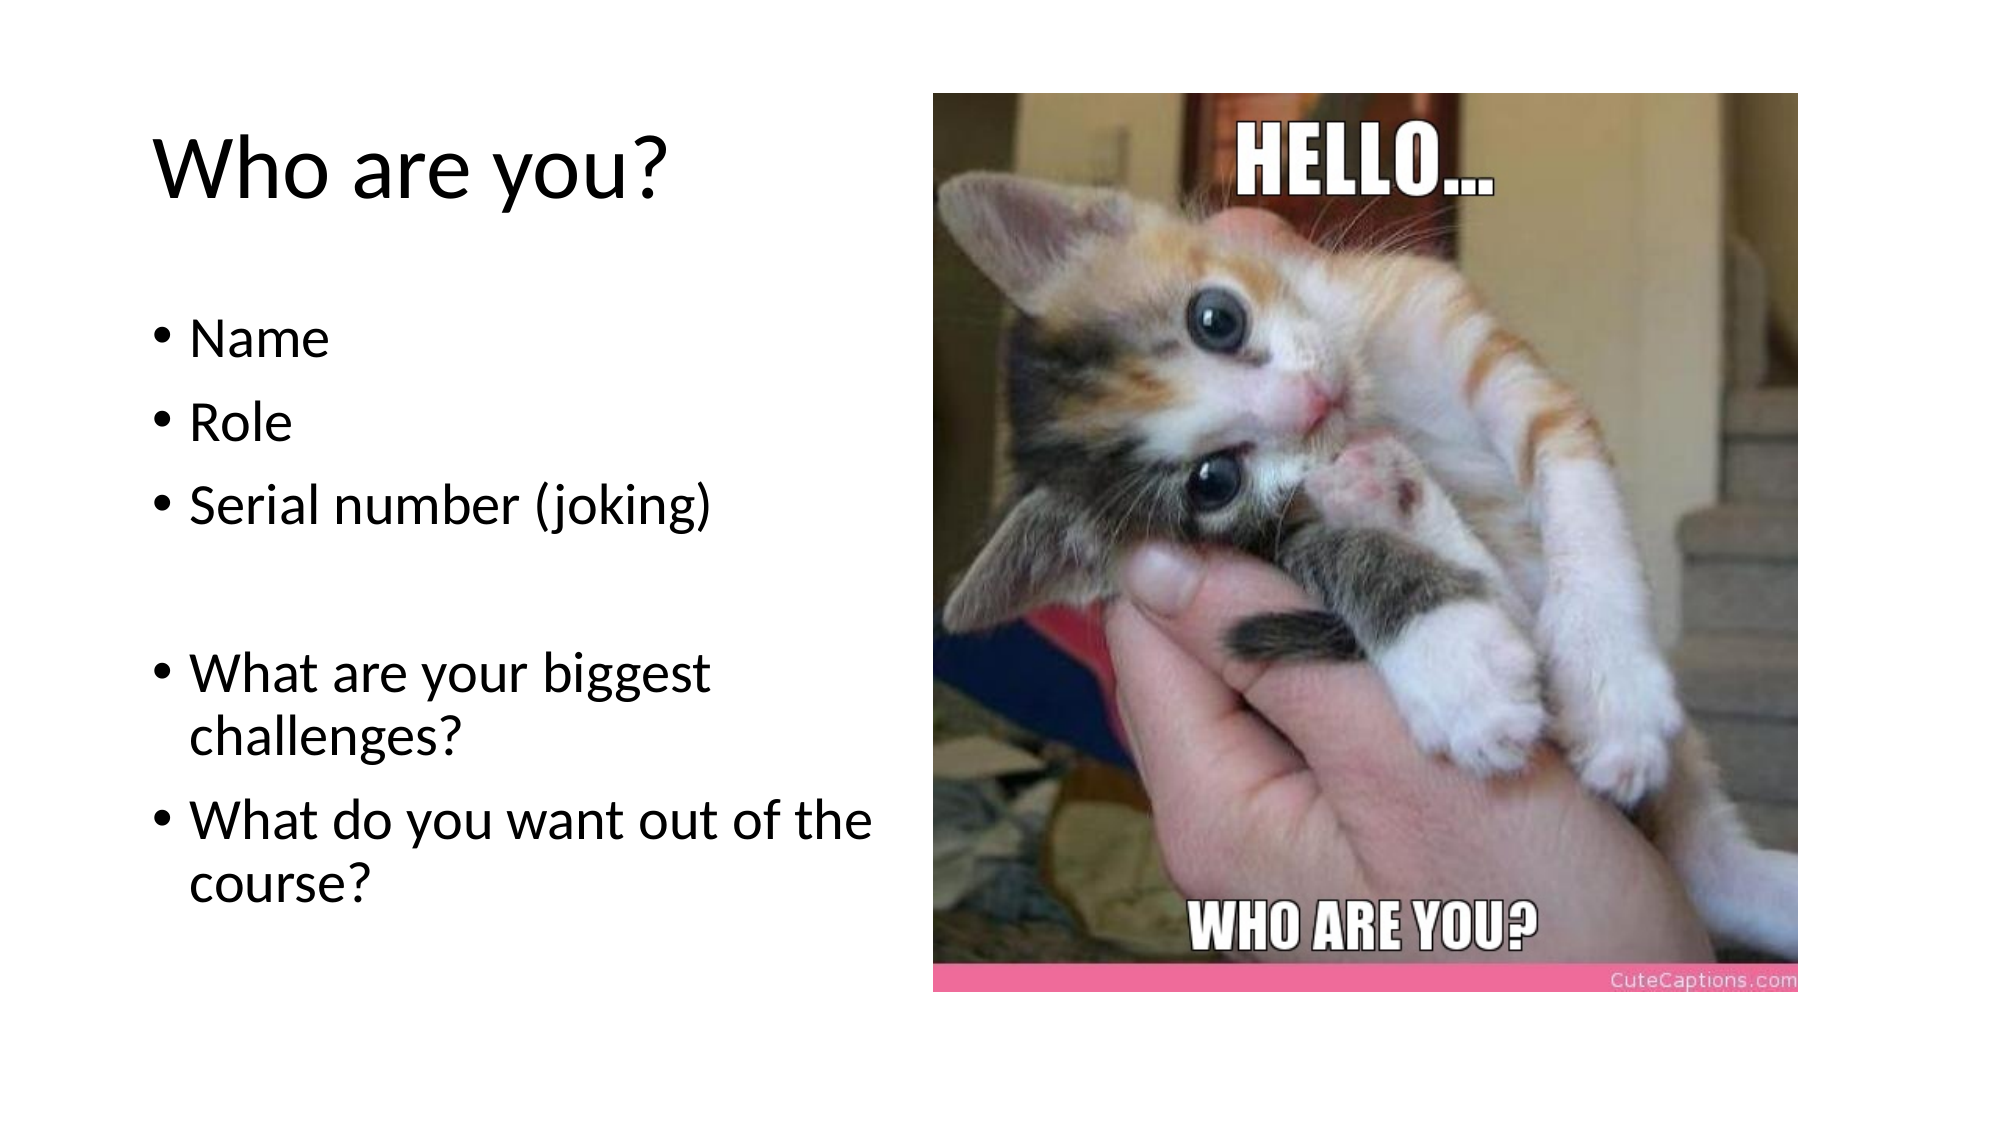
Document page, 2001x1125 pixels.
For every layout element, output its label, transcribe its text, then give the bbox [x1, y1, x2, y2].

list Name Role Serial number (joking) What are your biggest challenges? What do you want out of the course? [137, 299, 988, 1014]
title Who are you? [137, 59, 1863, 278]
picture [933, 93, 1799, 993]
